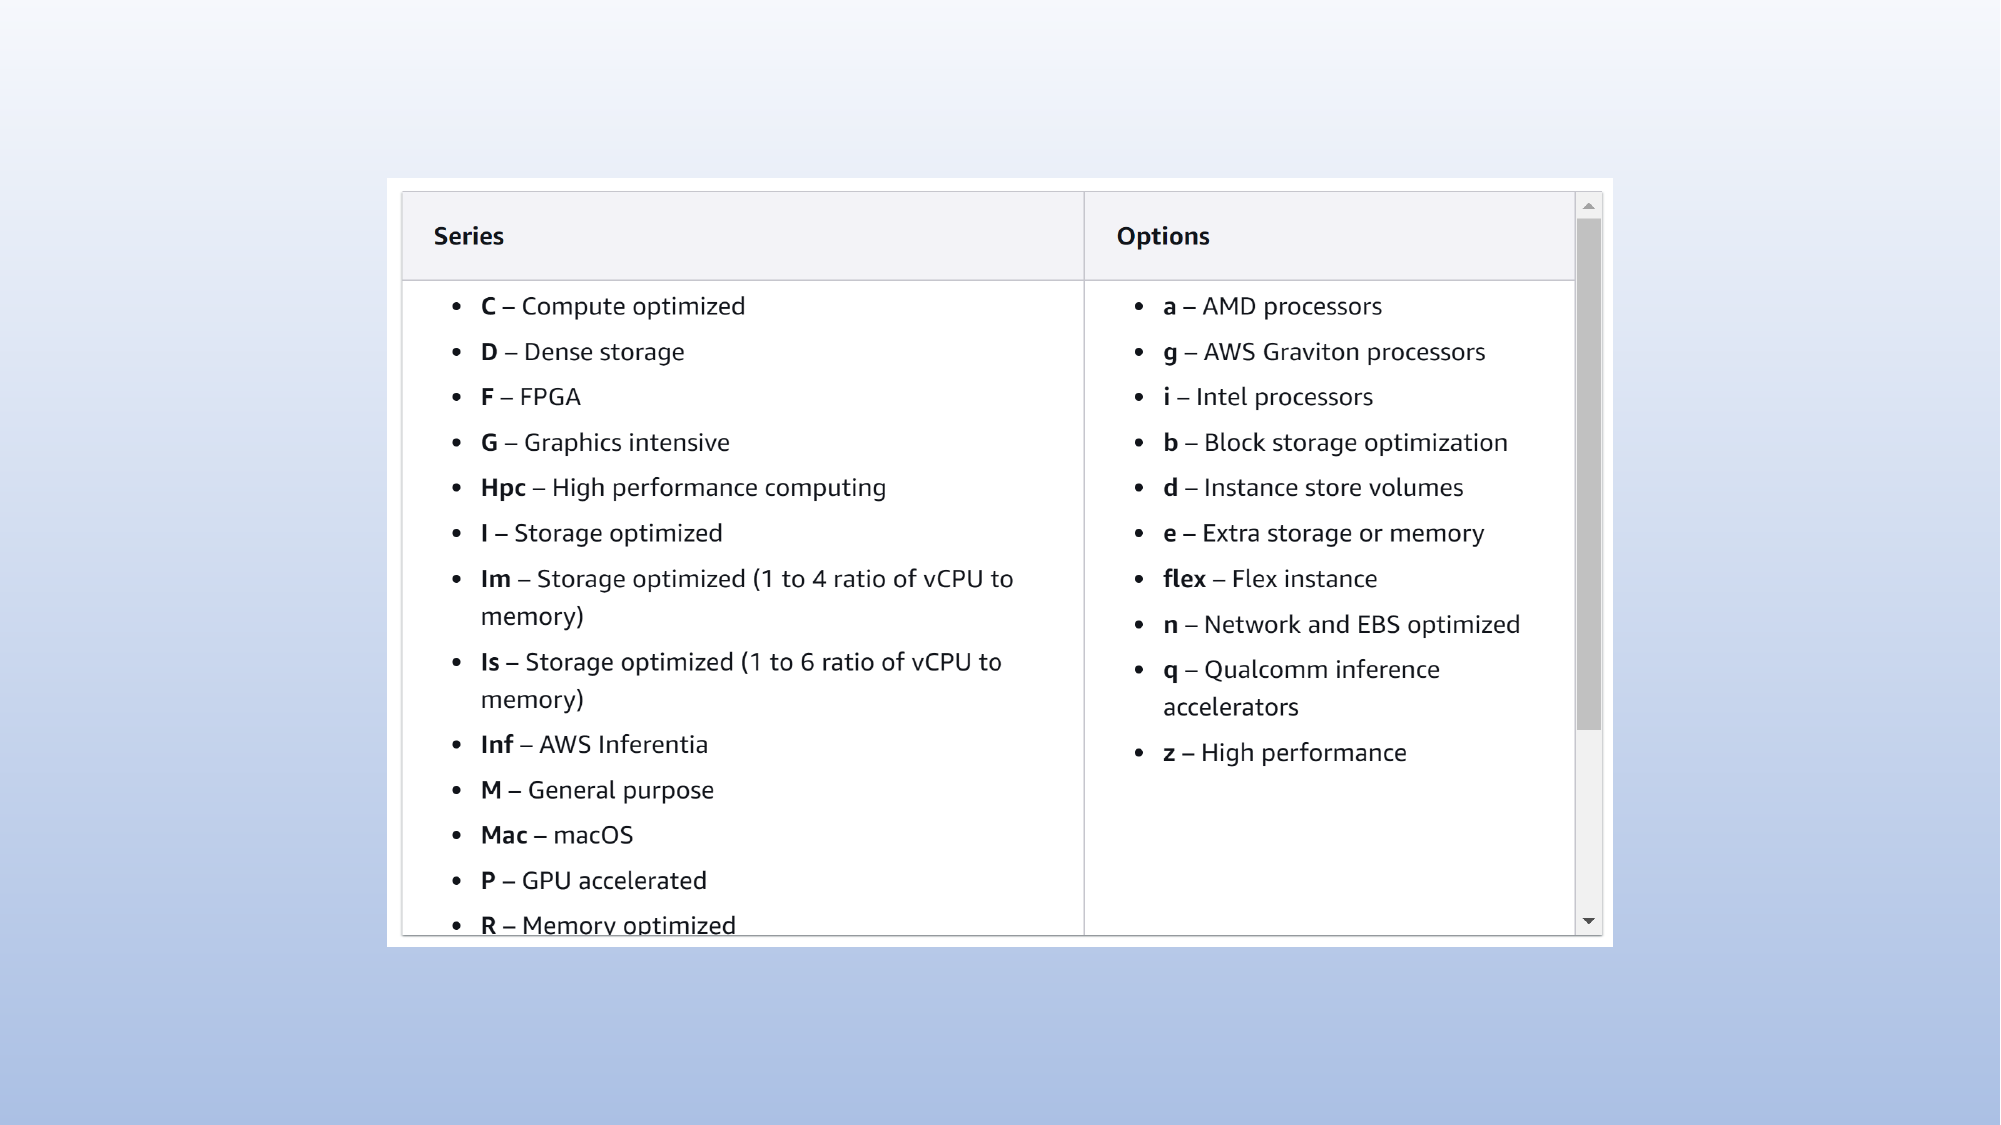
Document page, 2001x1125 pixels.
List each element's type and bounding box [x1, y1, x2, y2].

picture [387, 178, 1613, 947]
